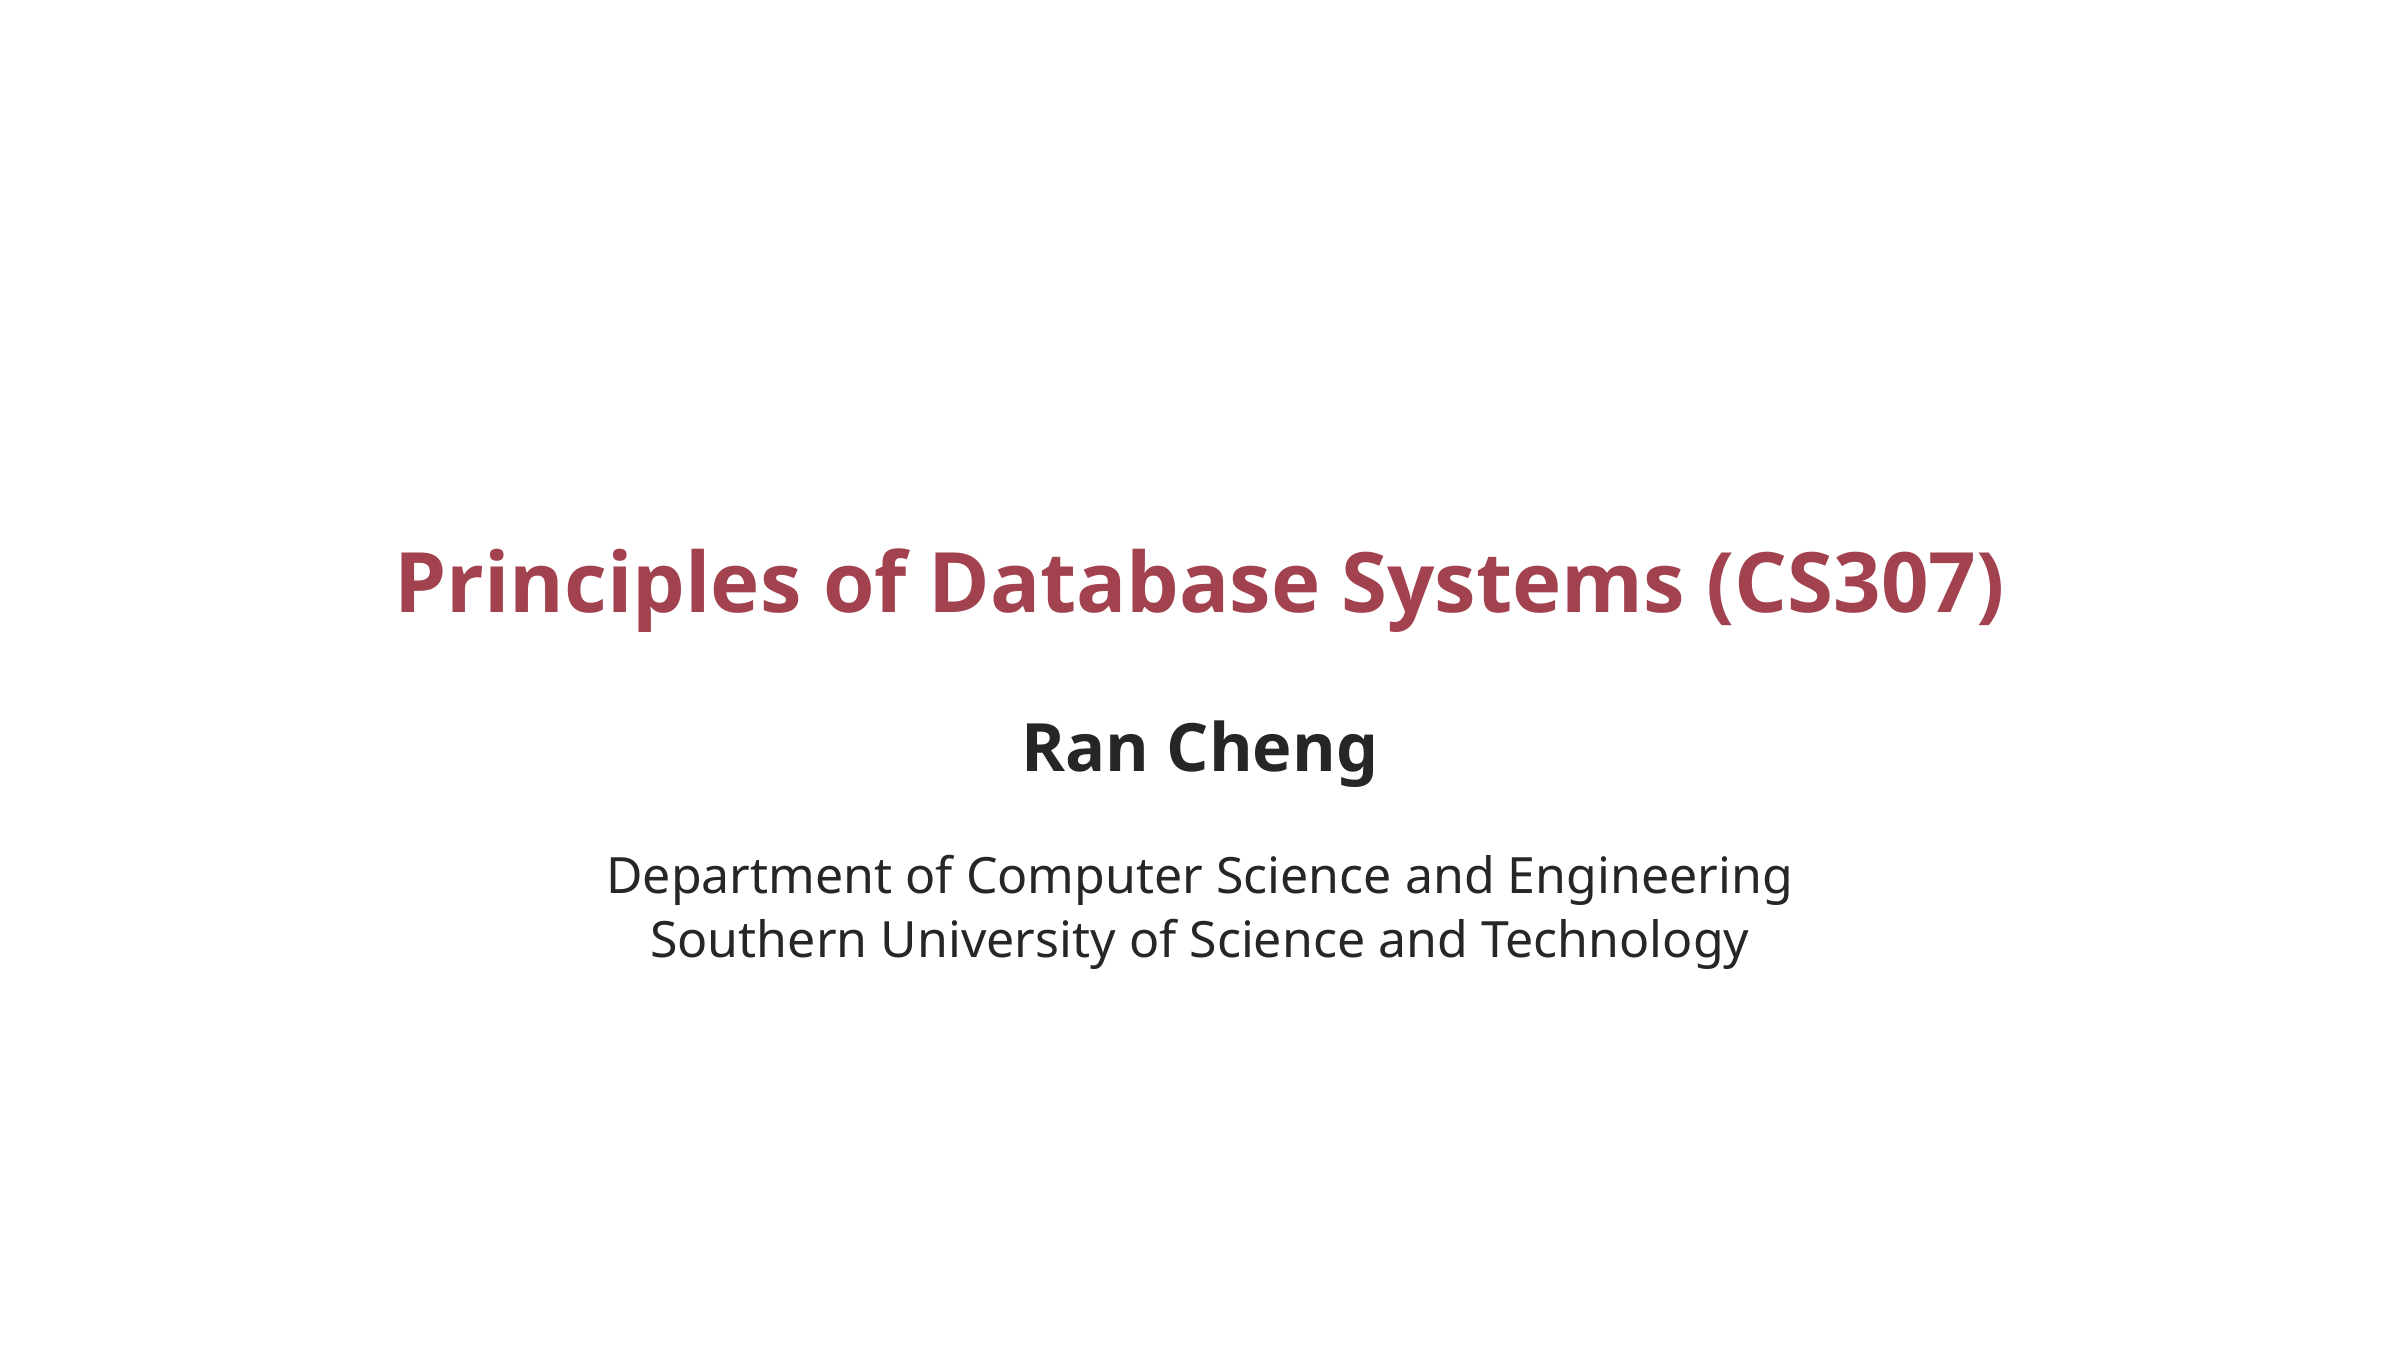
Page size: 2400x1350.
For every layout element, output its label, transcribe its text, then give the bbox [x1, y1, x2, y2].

title Principles of Database Systems (CS307) [150, 351, 2250, 638]
subtitle Ran Cheng Department of Computer Science and Engineering Southern University of Science and Technology [256, 694, 2144, 1020]
